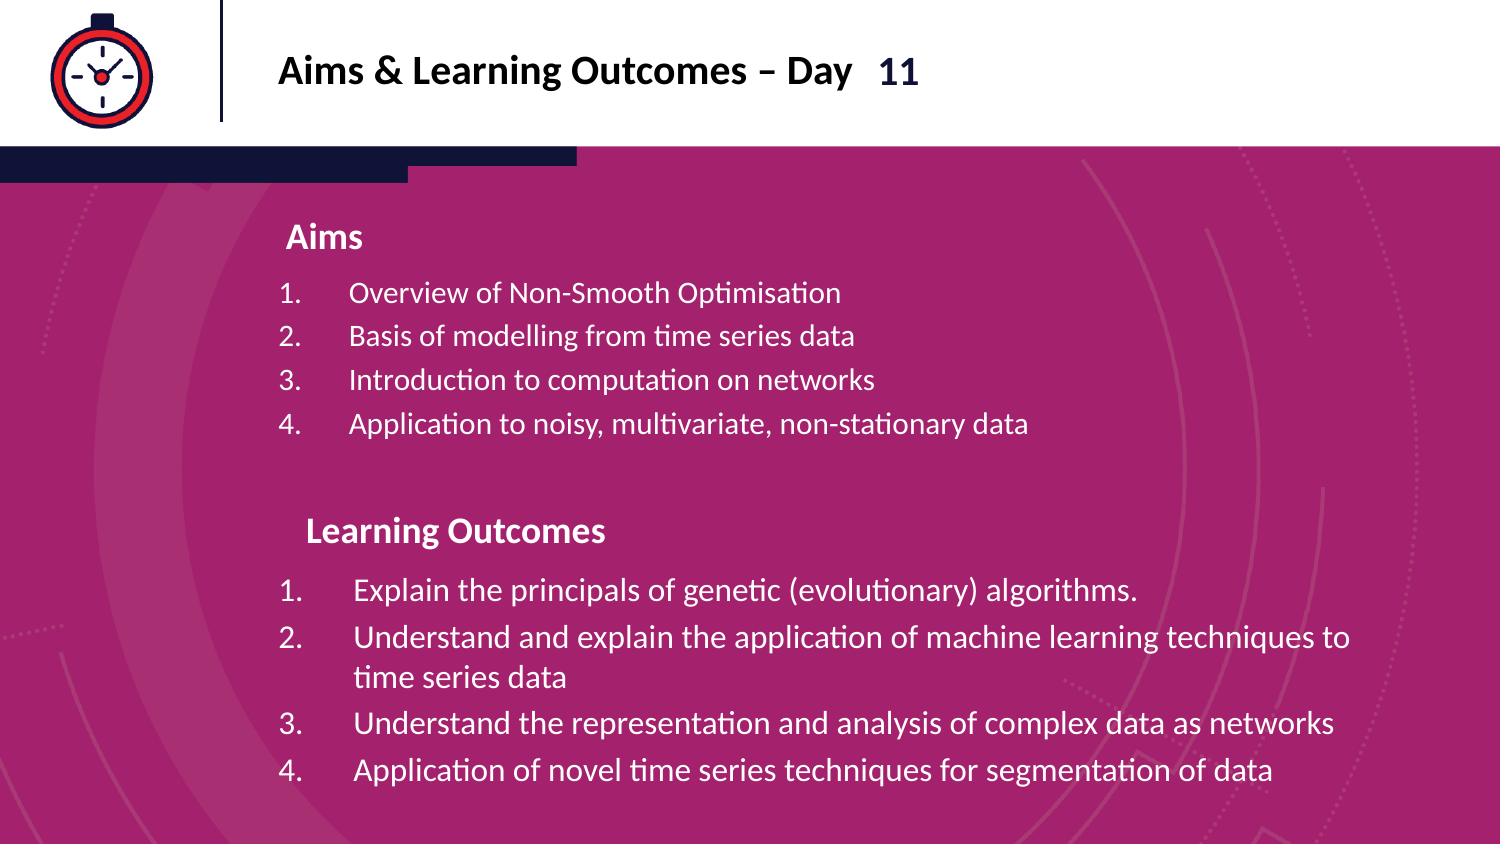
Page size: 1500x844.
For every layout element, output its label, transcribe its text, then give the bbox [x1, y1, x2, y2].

list Explain the principals of genetic (evolutionary) algorithms. Understand and explain the application of machine learning techniques to time series data Understand the representation and analysis of complex data as networks Application of novel time series techniques for segmentation of data [263, 561, 1404, 808]
list Overview of Non-Smooth Optimisation Basis of modelling from time series data Introduction to computation on networks Application to noisy, multivariate, non-stationary data [263, 264, 1404, 449]
picture [0, 0, 1500, 844]
list 11 [862, 36, 1164, 124]
